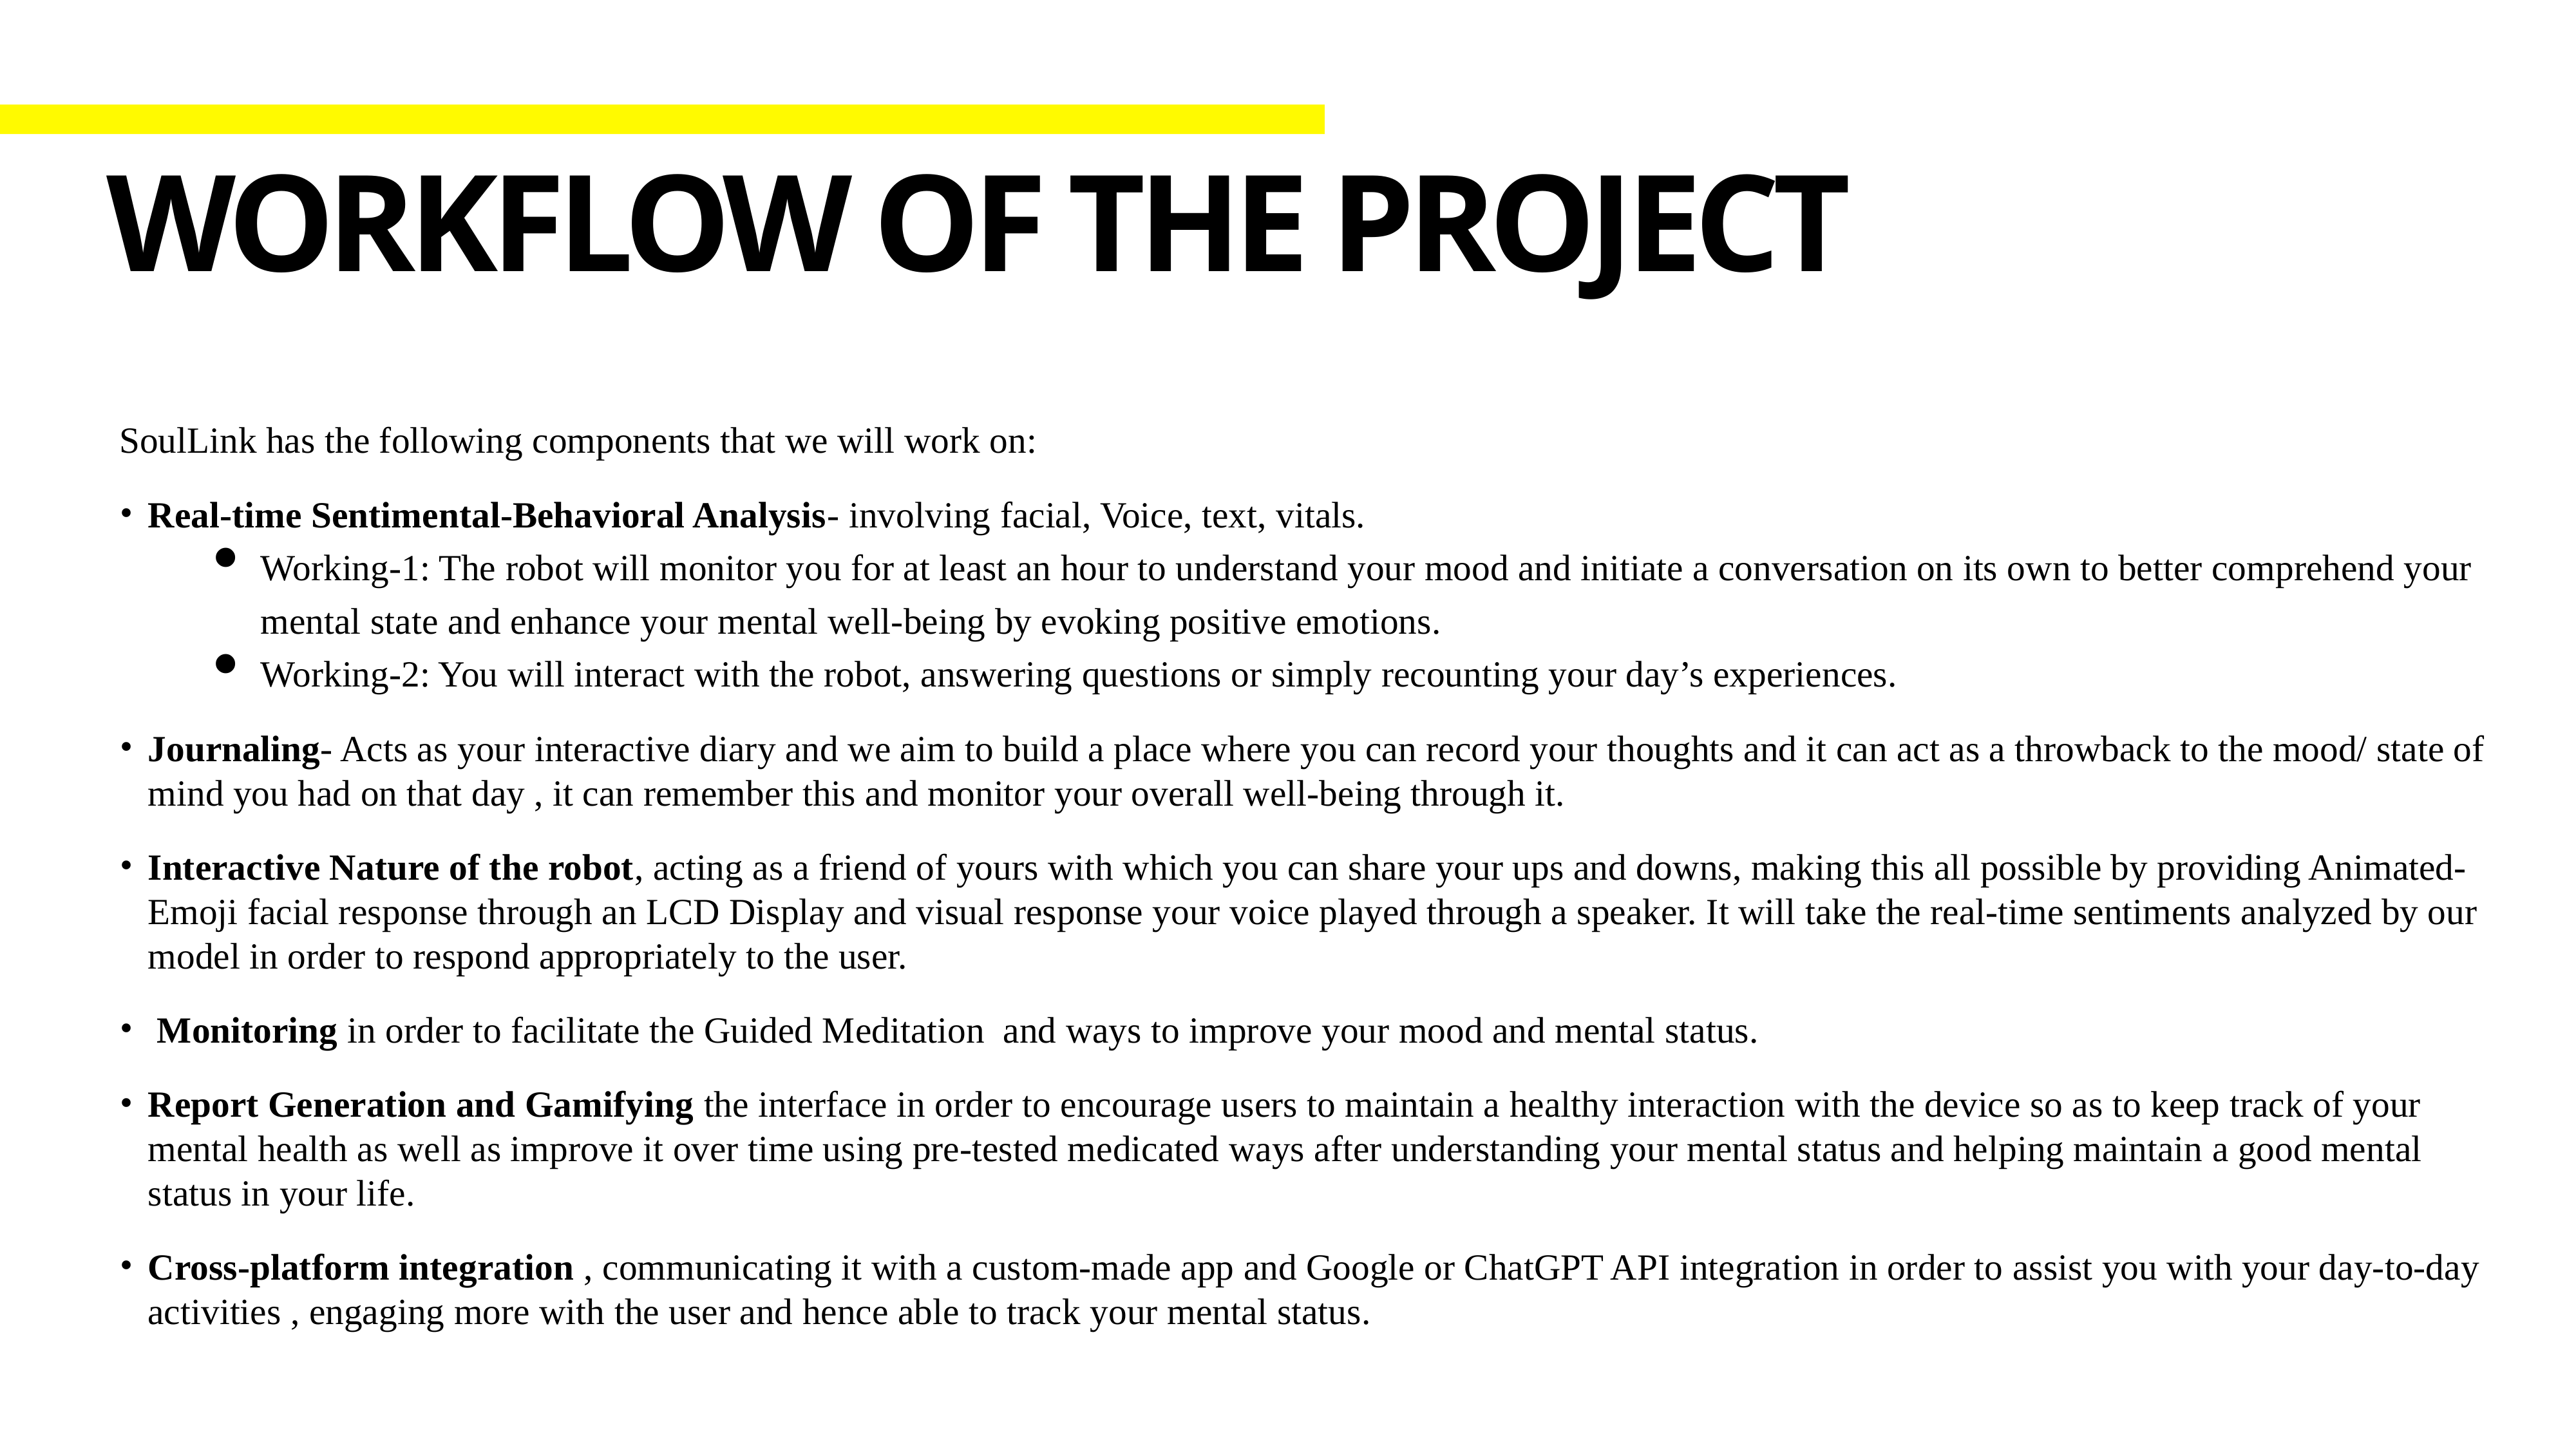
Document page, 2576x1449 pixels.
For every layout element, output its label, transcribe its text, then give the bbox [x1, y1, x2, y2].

title Workflow of the Project [101, 162, 1949, 424]
list SoulLink has the following components that we will work on: Real-time Sentimental-Behavioral Analysis- involving facial, Voice, text, vitals. Working-1: The robot will monitor you for at least an hour to understand your mood and initiate a conversation on its own to better comprehend your mental state and enhance your mental well-being by evoking positive emotions. Working-2: You will interact with the robot, answering questions or simply recounting your day’s experiences. Journaling- Acts as your interactive diary and we aim to build a place where you can record your thoughts and it can act as a throwback to the mood/ state of mind you had on that day , it can remember this and monitor your overall well-being through it. Interactive Nature of the robot, acting as a friend of yours with which you can share your ups and downs, making this all possible by providing Animated-Emoji facial response through an LCD Display and visual response your voice played through a speaker. It will take the real-time sentiments analyzed by our model in order to respond appropriately to the user. Monitoring in order to facilitate the Guided Meditation and ways to improve your mood and mental status. Report Generation and Gamifying the interface in order to encourage users to maintain a healthy interaction with the device so as to keep track of your mental health as well as improve it over time using pre-tested medicated ways after understanding your mental status and helping maintain a good mental status in your life. Cross-platform integration , communicating it with a custom-made app and Google or ChatGPT API integration in order to assist you with your day-to-day activities , engaging more with the user and hence able to track your mental status. [113, 410, 2510, 1341]
